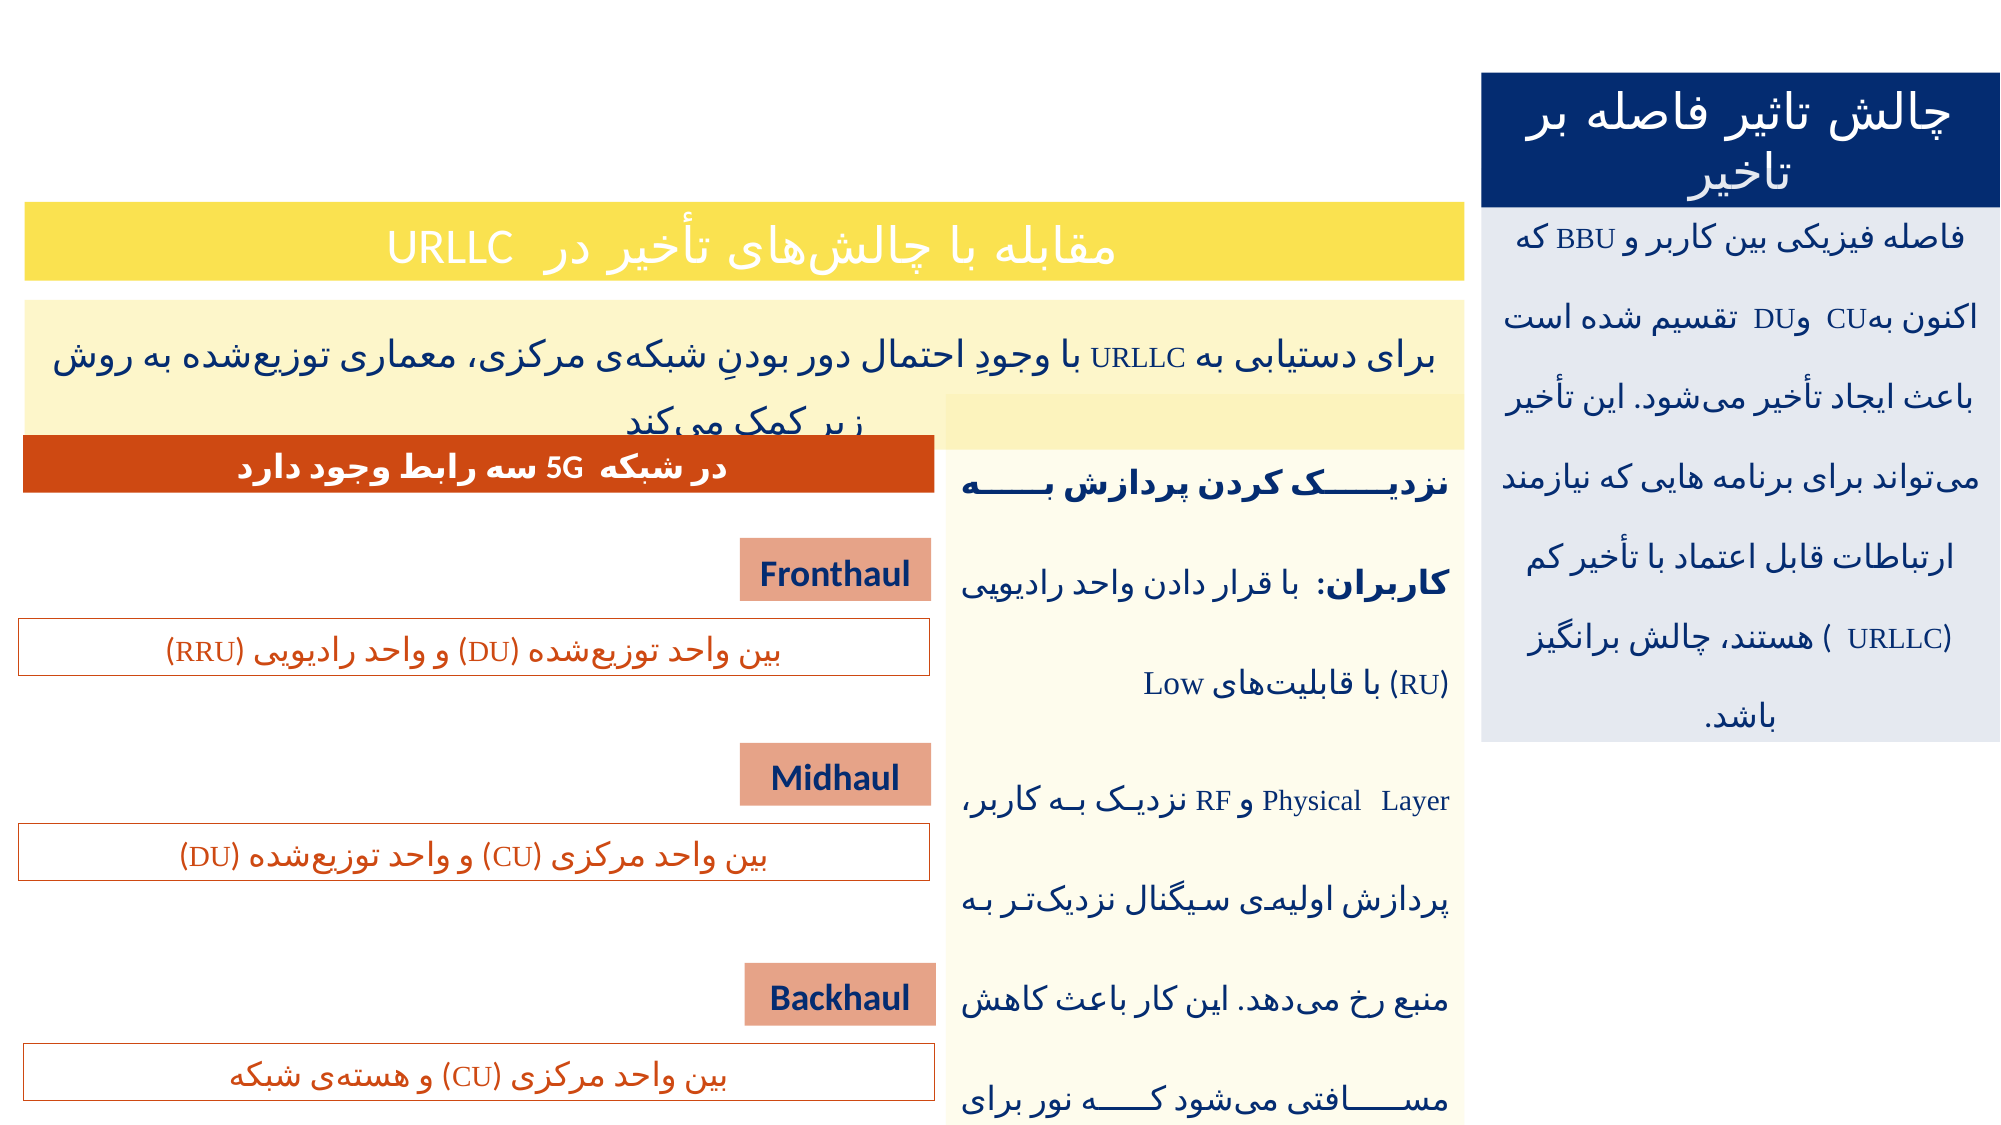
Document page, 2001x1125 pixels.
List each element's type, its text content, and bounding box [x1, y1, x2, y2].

text_box Backhaul [744, 962, 936, 1026]
text_box برای دستیابی به URLLC با وجودِ احتمال دور بودنِ شبکه‌ی مرکزی، معماری توزیع‌شده به روش زیر کمک می‌کند [24, 299, 1465, 450]
text_box فاصله فیزیکی بین کاربر و BBU که اکنون بهCU وDU تقسیم شده است باعث ایجاد تأخیر می‌شود. این تأخیر می‌تواند برای برنامه هایی که نیازمند ارتباطات قابل اعتماد با تأخیر کم (URLLC ) هستند، چالش برانگیز باشد. [1481, 168, 2000, 742]
text_box بین واحد توزیع‌شده (DU) و واحد رادیویی (RRU) [18, 618, 930, 676]
text_box مقابله با چالش‌های تأخیر در URLLC [24, 201, 1465, 281]
text_box Midhaul [739, 742, 932, 806]
text_box Fronthaul [739, 537, 932, 601]
text_box در شبکه 5G سه رابط وجود دارد [23, 435, 935, 493]
text_box بین واحد مرکزی (CU) و هسته‌ی شبکه [23, 1043, 935, 1101]
text_box چالش تاثیر فاصله بر تاخیر [1481, 72, 2000, 168]
text_box نزدیک کردن پردازش به کاربران: با قرار دادن واحد رادیویی (RU) با قابلیت‌های Low Physical Layer و RF نزدیک به کاربر، پردازش اولیه‌ی سیگنال نزدیک‌تر به منبع رخ می‌دهد. این کار باعث کاهش مسافتی می‌شود که نور برای پردازش اولیه نیاز دارد و در نتیجه تأخیر را به حداقل می‌رساند. [945, 394, 1465, 1125]
text_box بین واحد مرکزی (CU) و واحد توزیع‌شده (DU) [18, 823, 930, 881]
